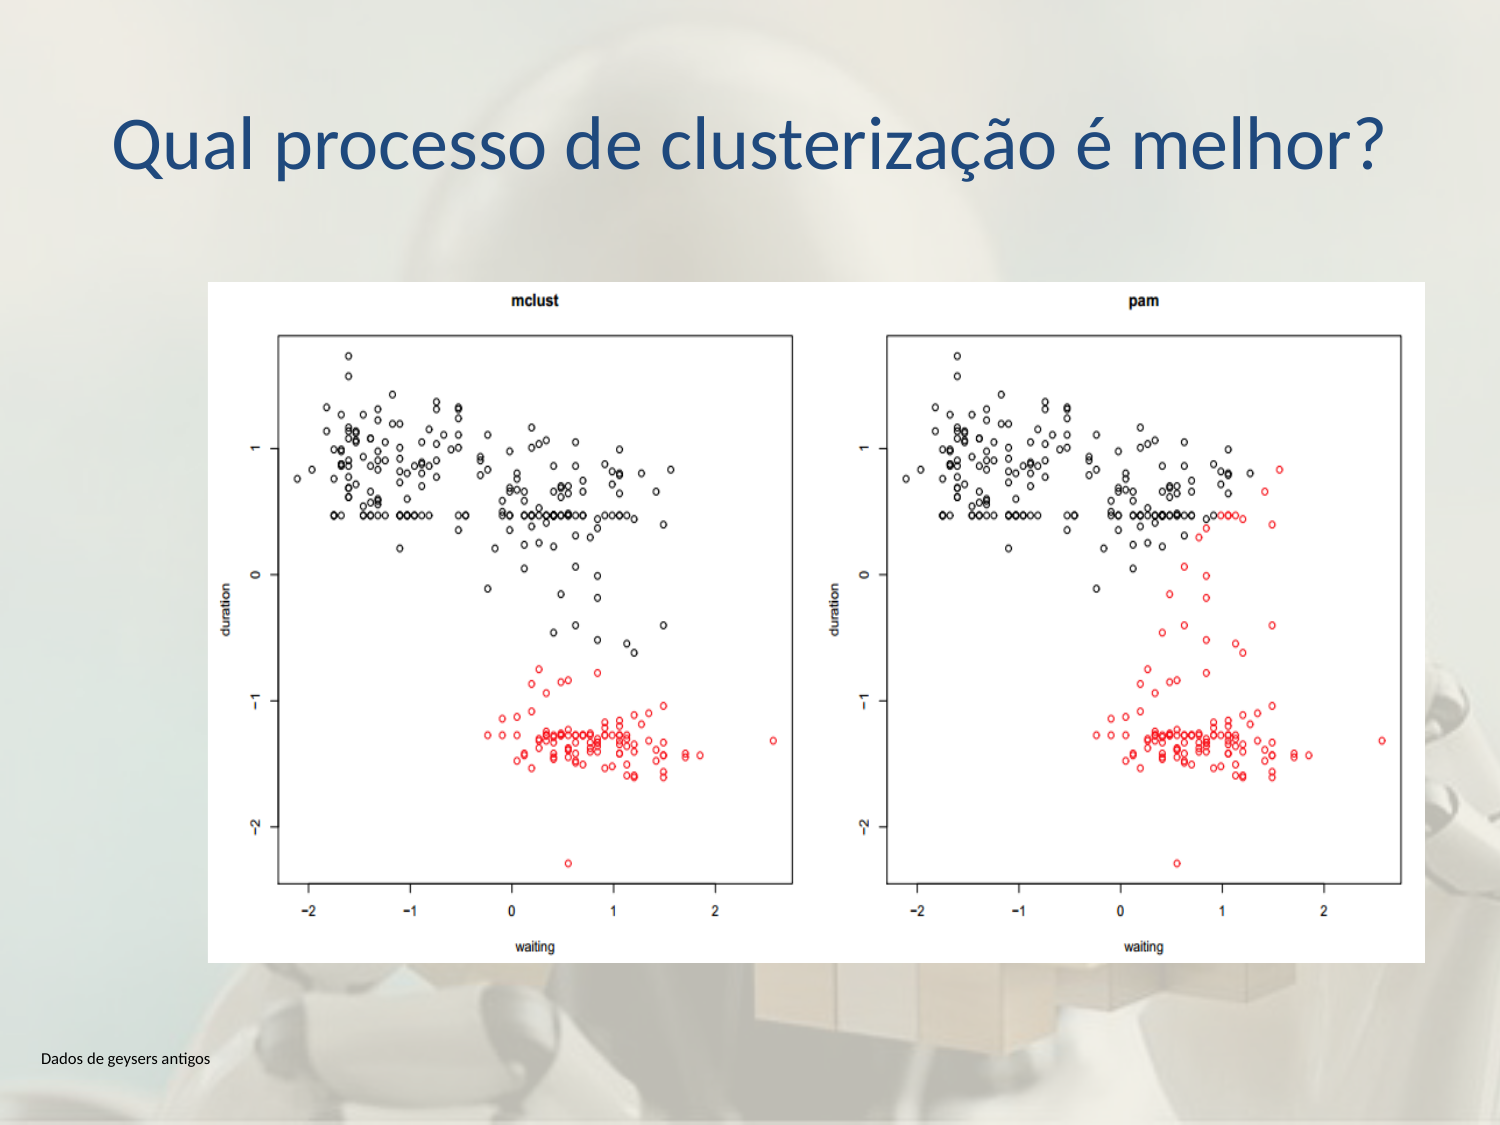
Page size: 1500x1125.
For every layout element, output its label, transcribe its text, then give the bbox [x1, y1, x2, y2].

title Qual processo de clusterização é melhor? [75, 45, 1425, 233]
text_box Dados de geysers antigos [26, 1032, 325, 1096]
picture [207, 282, 1426, 964]
